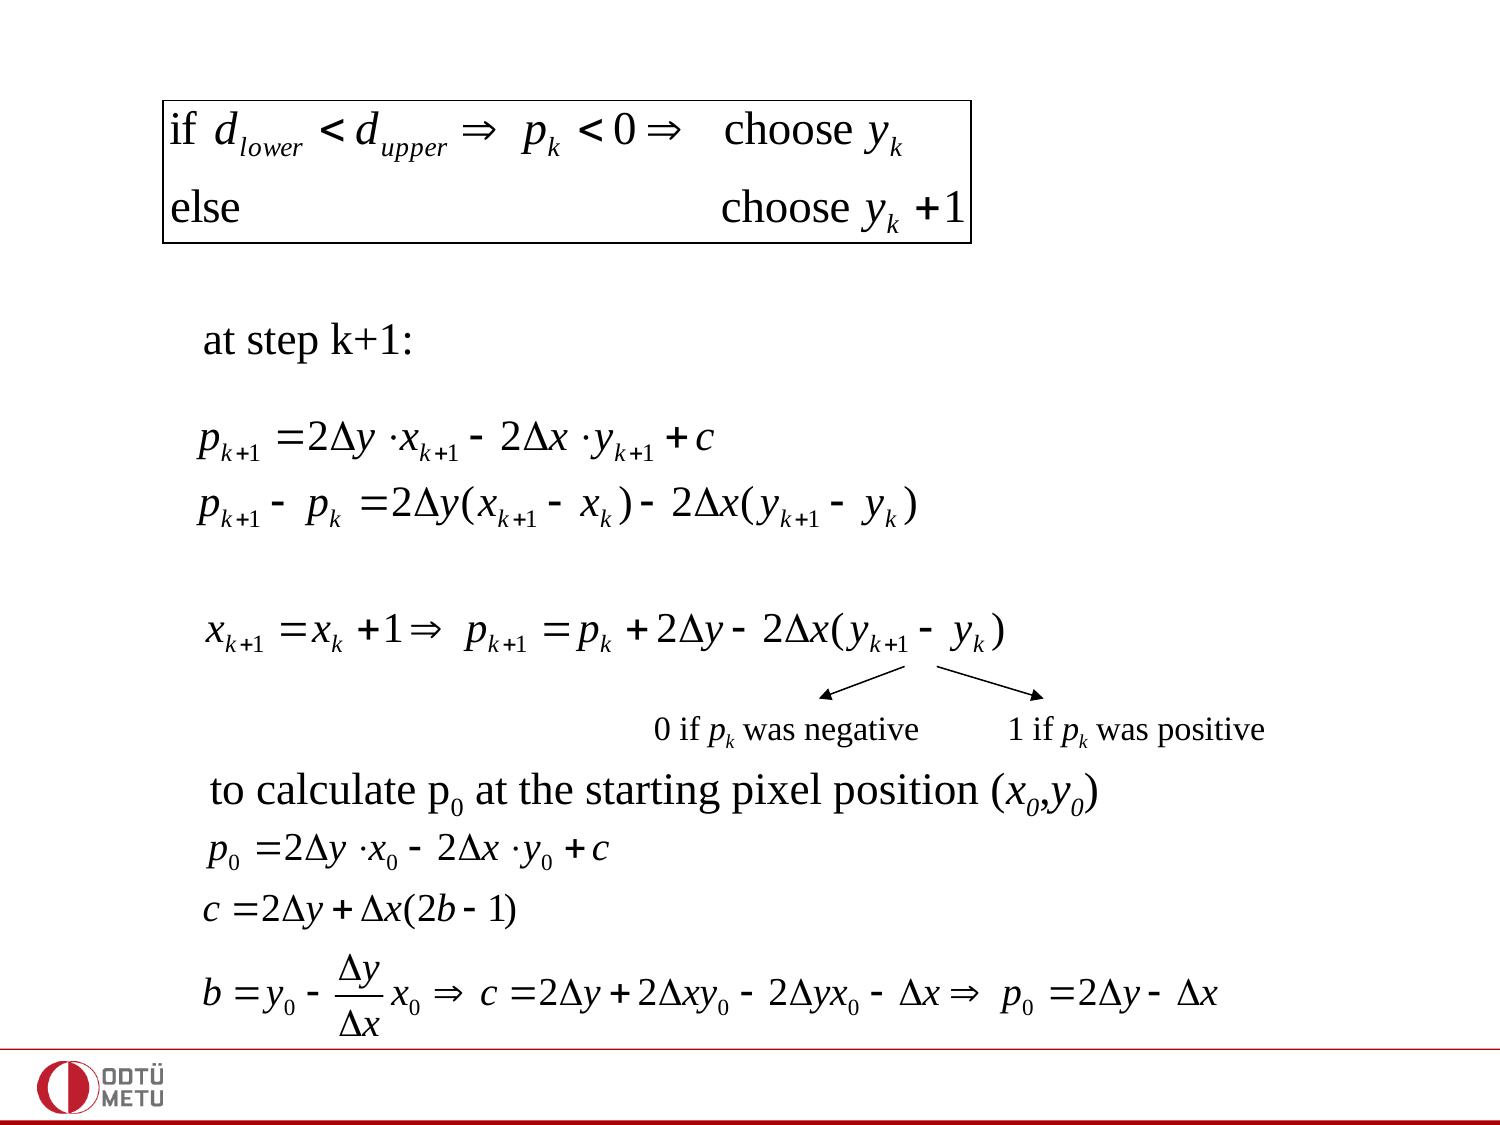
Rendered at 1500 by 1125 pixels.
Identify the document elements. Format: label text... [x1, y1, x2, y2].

text_box 1 if pk was positive [992, 698, 1281, 760]
text_box at step k+1: [188, 301, 430, 371]
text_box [186, 407, 927, 538]
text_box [196, 821, 1226, 1047]
text_box 0 if pk was negative [639, 698, 935, 752]
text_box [197, 599, 1012, 664]
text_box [163, 100, 971, 243]
text_box to calculate p0 at the starting pixel position (x0,y0) [195, 752, 1114, 821]
text_box [954, 672, 1044, 698]
picture [37, 1061, 163, 1114]
text_box [819, 672, 891, 698]
